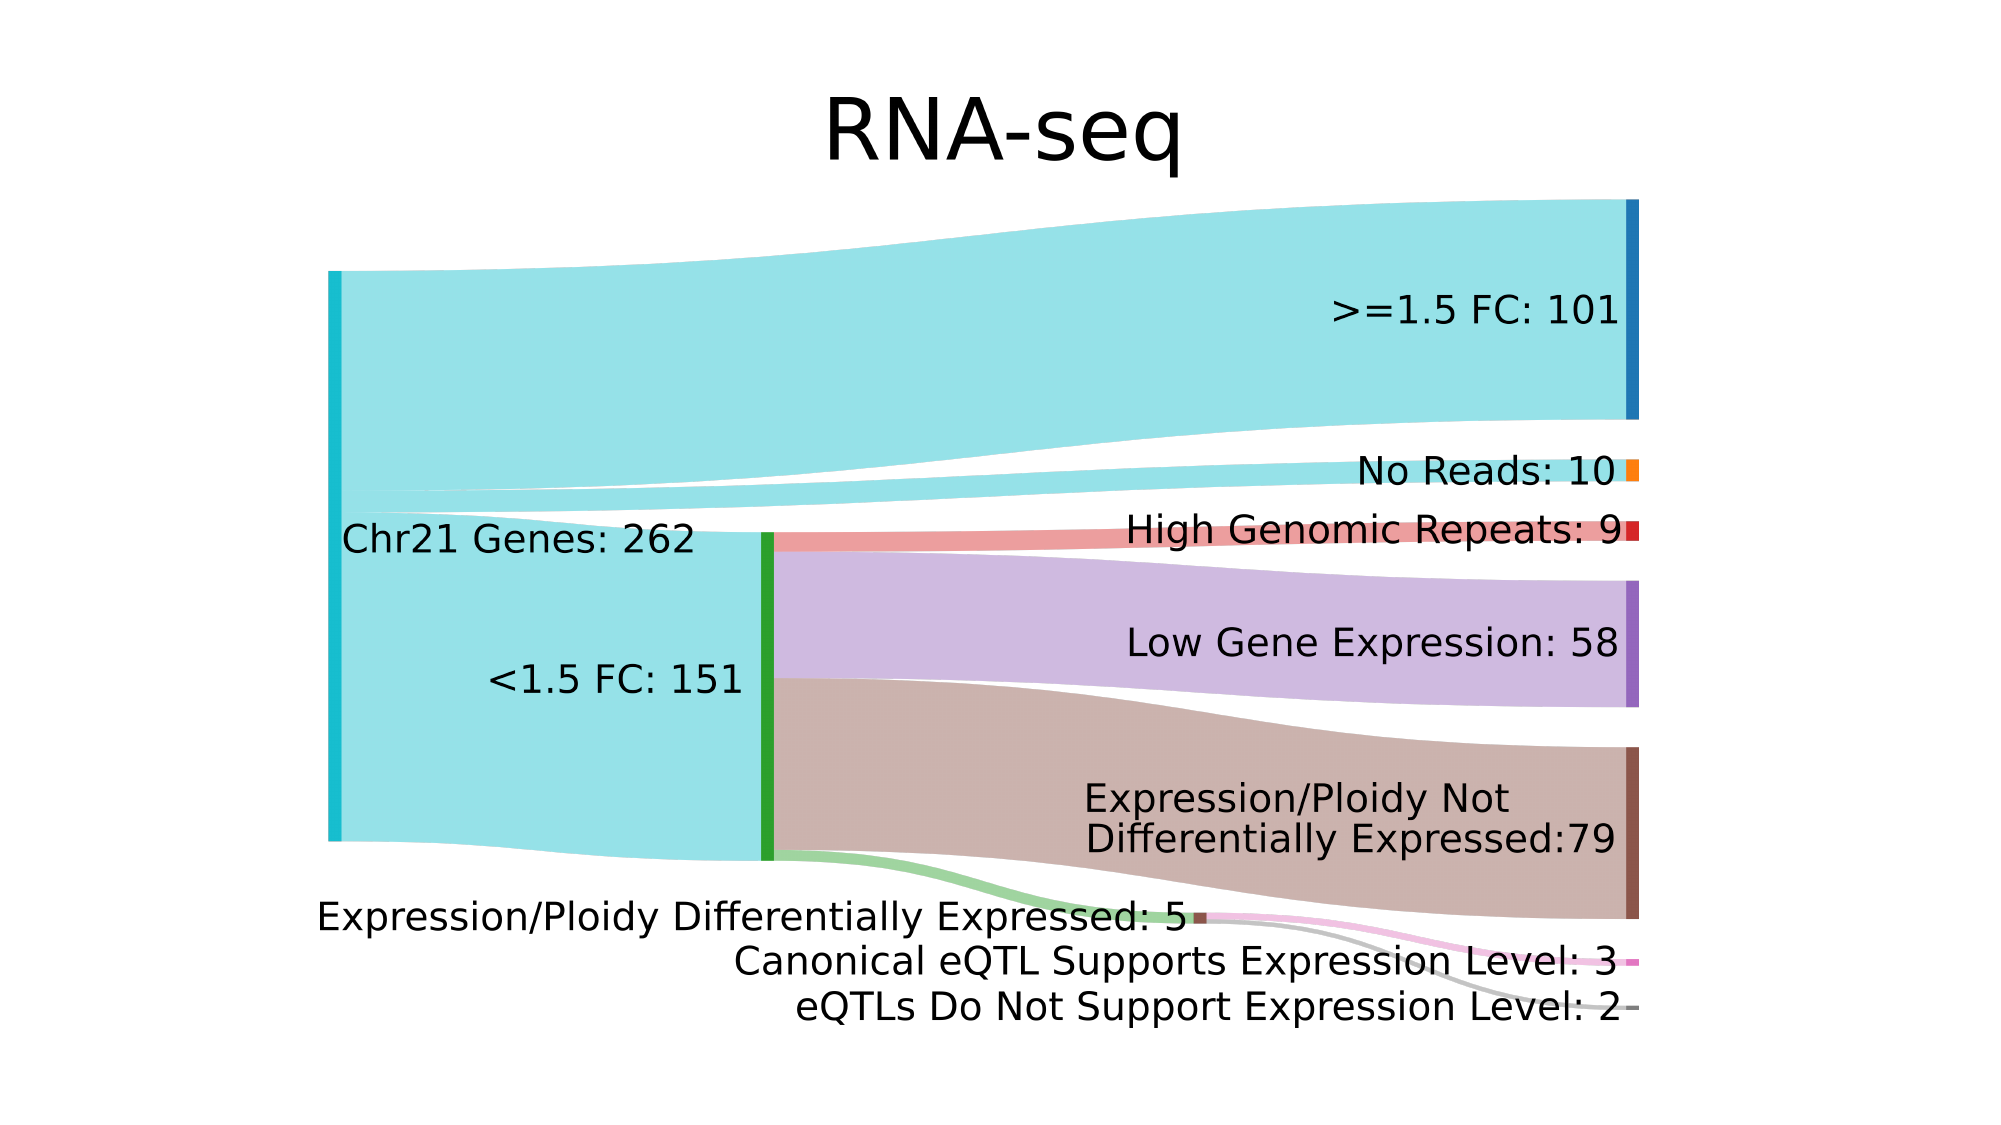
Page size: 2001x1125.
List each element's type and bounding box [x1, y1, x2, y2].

picture [320, 97, 1639, 1028]
